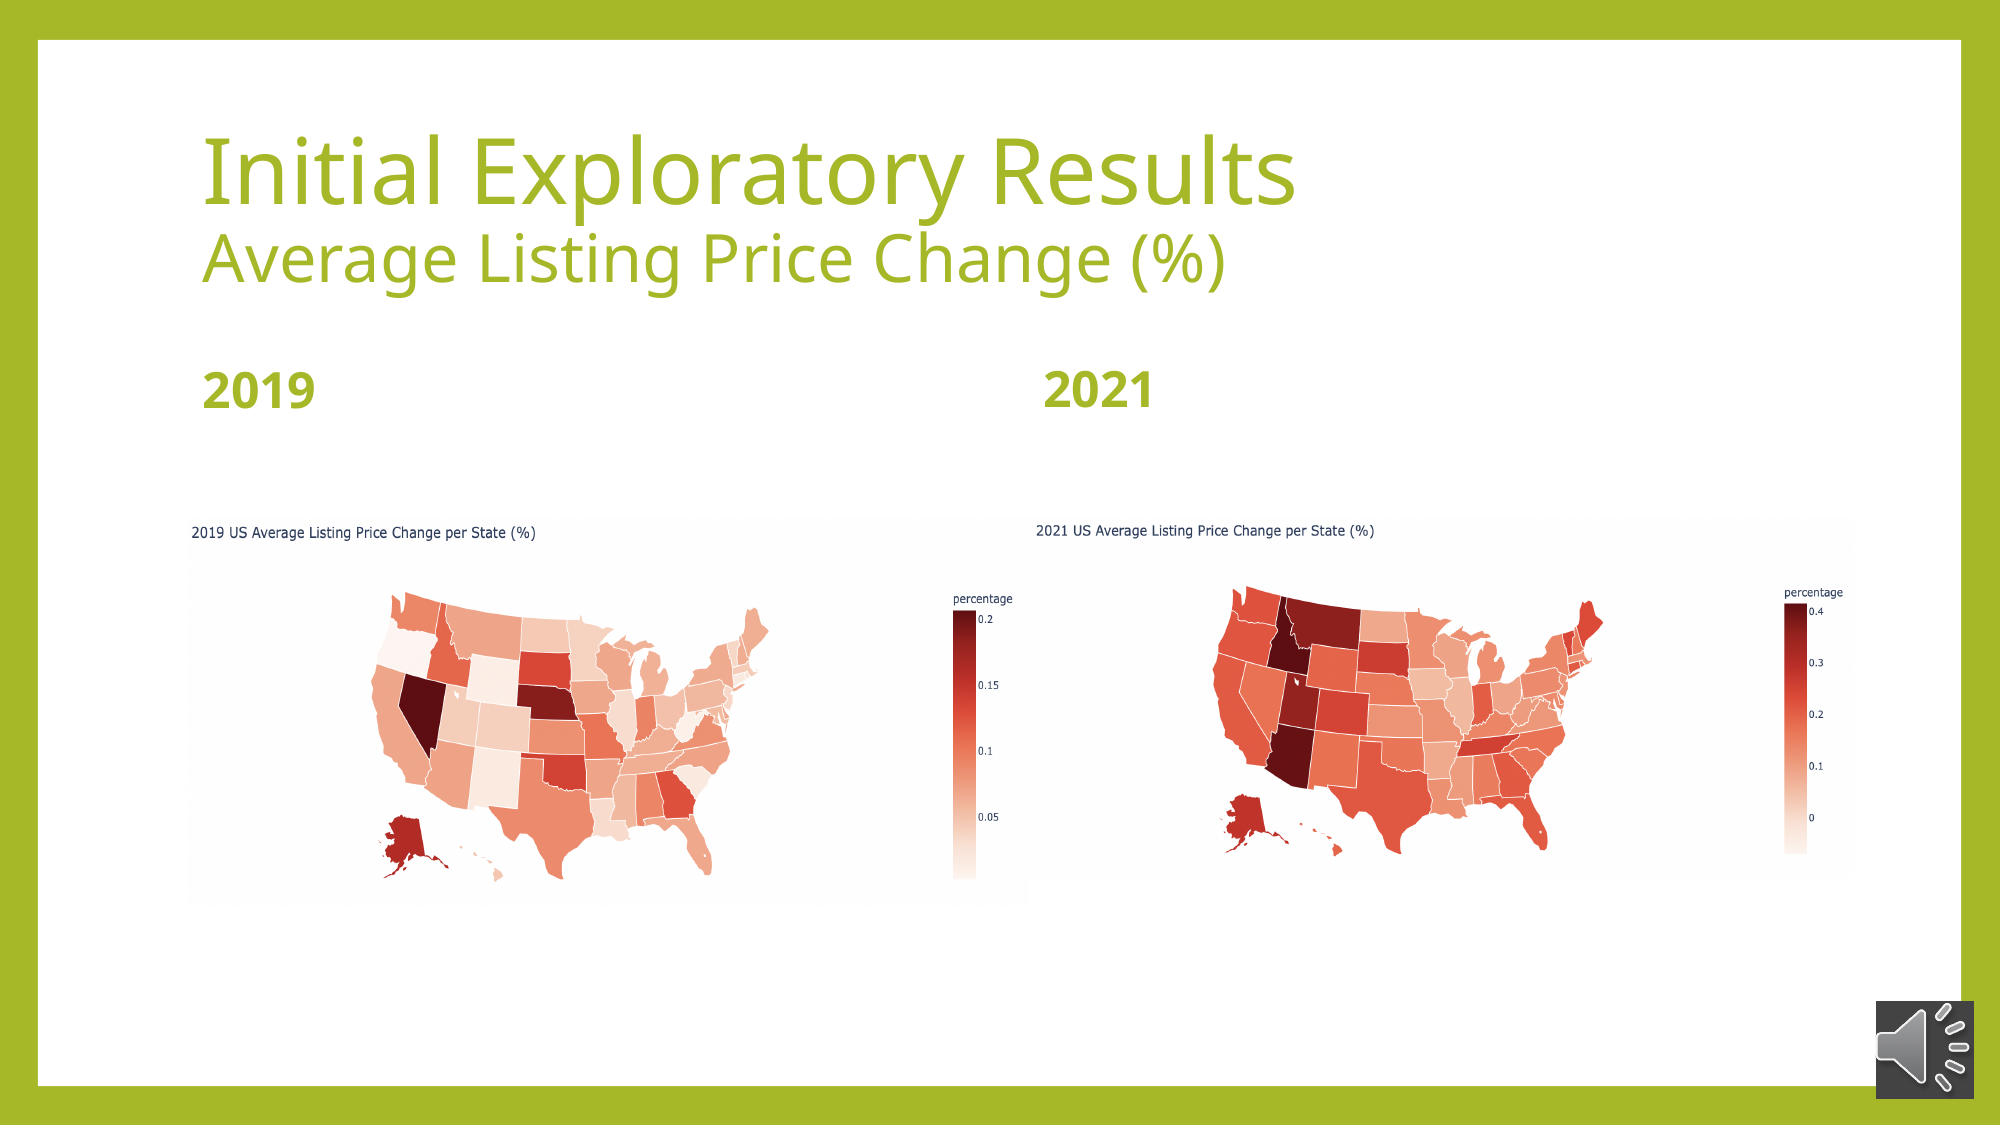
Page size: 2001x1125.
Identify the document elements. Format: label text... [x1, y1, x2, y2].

picture [1874, 999, 1976, 1101]
list 2021 [1028, 327, 1809, 456]
title Initial Exploratory Results Average Listing Price Change (%) [187, 99, 1808, 323]
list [1028, 515, 1854, 880]
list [187, 515, 1029, 907]
list 2019 [187, 328, 968, 456]
